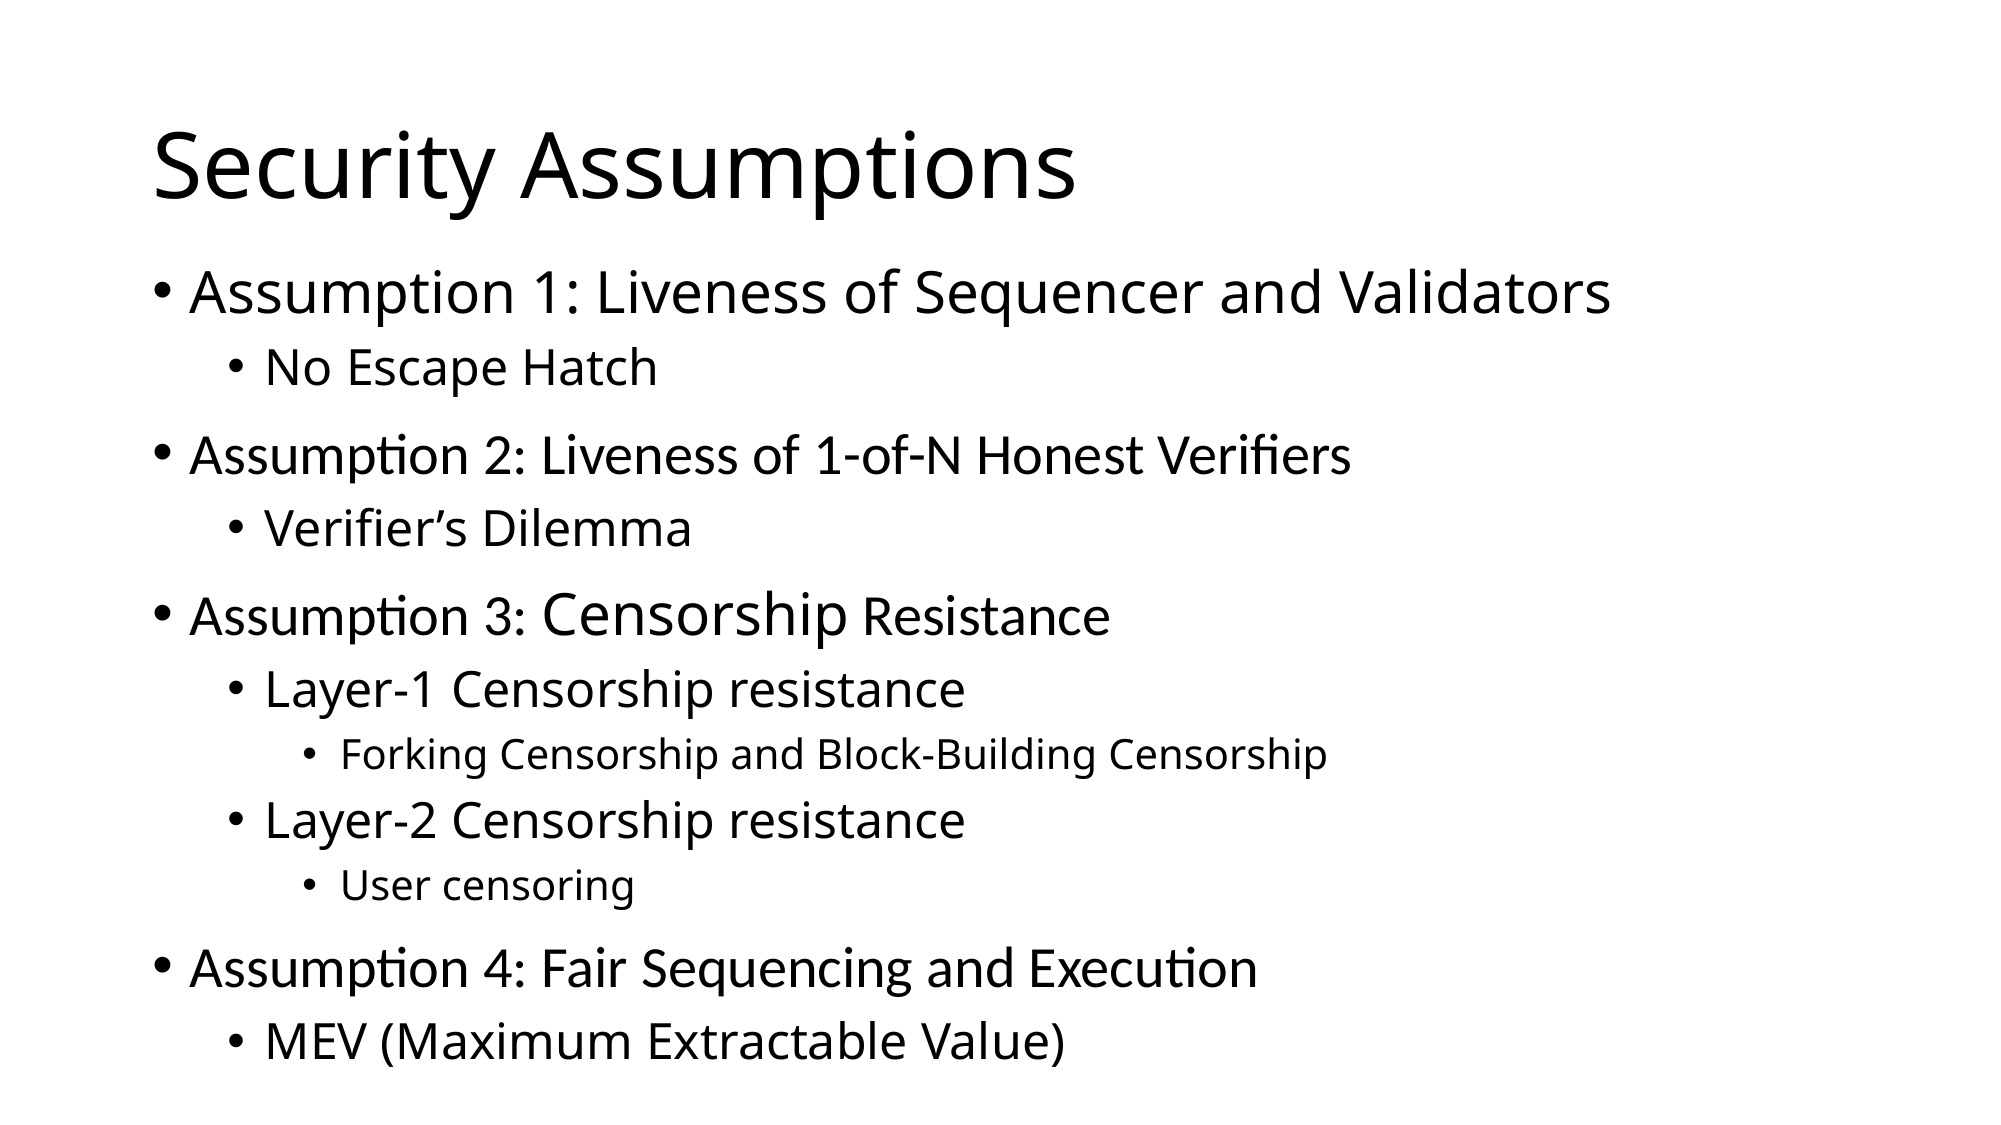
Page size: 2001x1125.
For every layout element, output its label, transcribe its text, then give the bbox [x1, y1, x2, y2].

title Security Assumptions [137, 59, 1863, 247]
list Assumption 1: Liveness of Sequencer and Validators No Escape Hatch Assumption 2: Liveness of 1-of-N Honest Verifiers Verifier’s Dilemma Assumption 3: Censorship Resistance Layer-1 Censorship resistance Forking Censorship and Block-Building Censorship Layer-2 Censorship resistance User censoring Assumption 4: Fair Sequencing and Execution MEV (Maximum Extractable Value) [137, 247, 1863, 1079]
